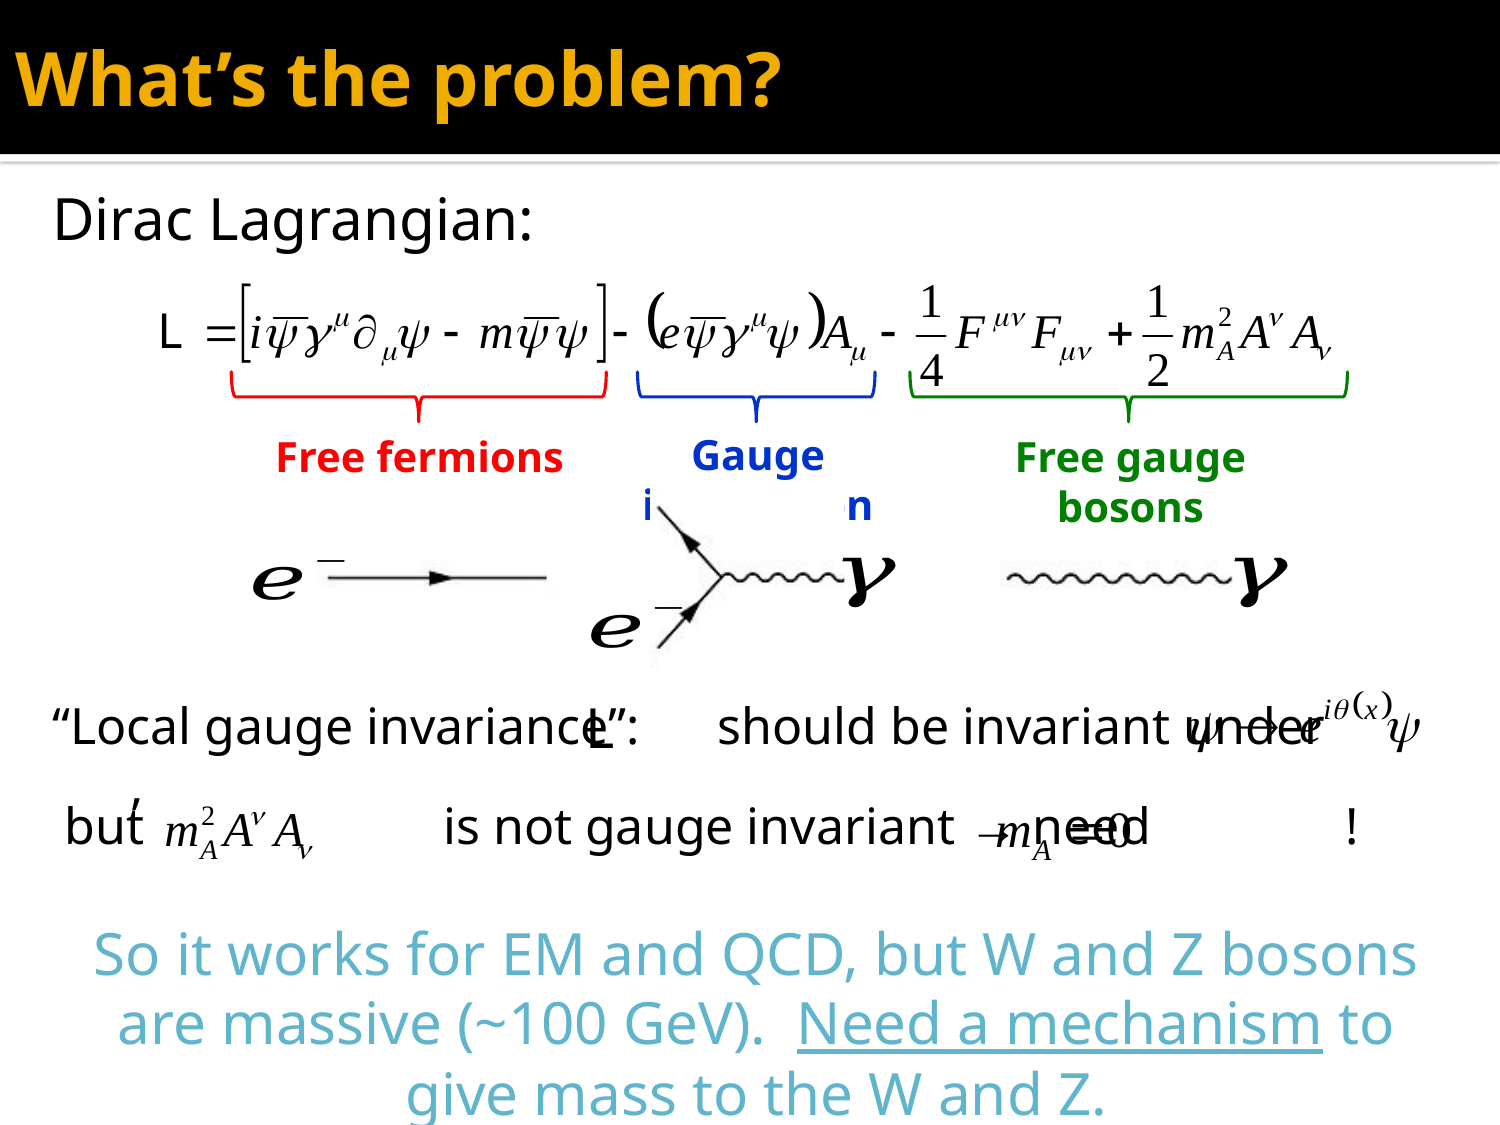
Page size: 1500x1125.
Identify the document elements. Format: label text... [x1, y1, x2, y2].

picture [317, 547, 558, 617]
picture [999, 550, 1240, 605]
text_box Free gauge bosons [934, 423, 1326, 539]
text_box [149, 271, 1344, 397]
title What’s the problem? [0, 1, 1275, 152]
text_box Dirac Lagrangian: [37, 174, 1475, 260]
text_box Free fermions [224, 423, 574, 489]
picture [649, 484, 845, 669]
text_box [37, 687, 1500, 873]
text_box Gauge interaction [574, 421, 942, 537]
text_box [1127, 405, 1131, 423]
text_box [417, 405, 421, 423]
text_box [754, 405, 758, 421]
text_box So it works for EM and QCD, but W and Z bosons are massive (~100 GeV). Need a mechanism to give mass to the W and Z. [62, 909, 1450, 1125]
